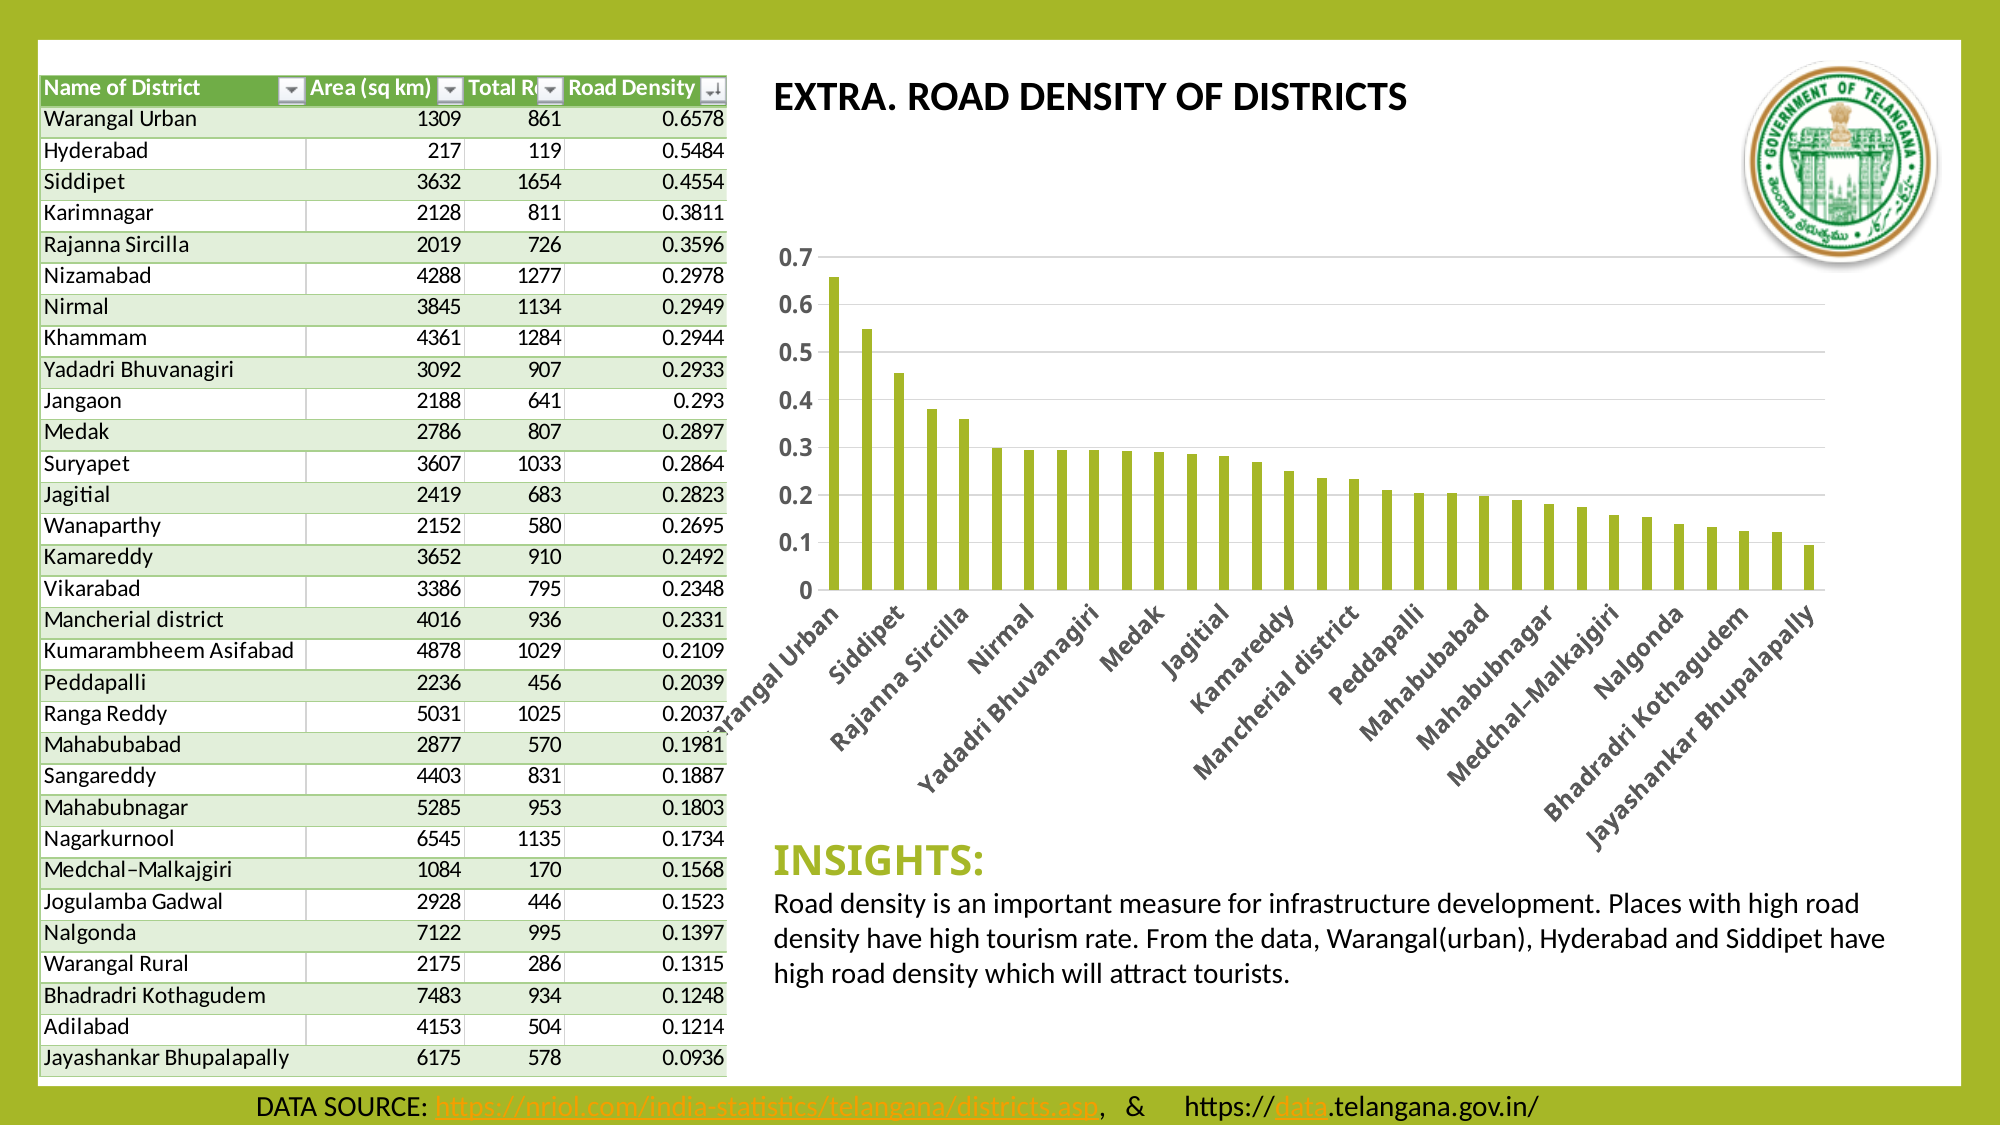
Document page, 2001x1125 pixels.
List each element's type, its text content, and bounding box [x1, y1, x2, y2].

text_box DATA SOURCE: https://nriol.com/india-statistics/telangana/districts.asp, & https://data.telangana.gov.in/ [241, 1079, 1723, 1125]
text_box INSIGHTS: Road density is an important measure for infrastructure development. Places with high road density have high tourism rate. From the data, Warangal(urban), Hyderabad and Siddipet have high road density which will attract tourists. [758, 826, 1930, 997]
text_box EXTRA. ROAD DENSITY OF DISTRICTS [758, 60, 1738, 126]
chart [729, 239, 1858, 886]
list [1740, 60, 1943, 273]
picture [38, 74, 729, 1079]
